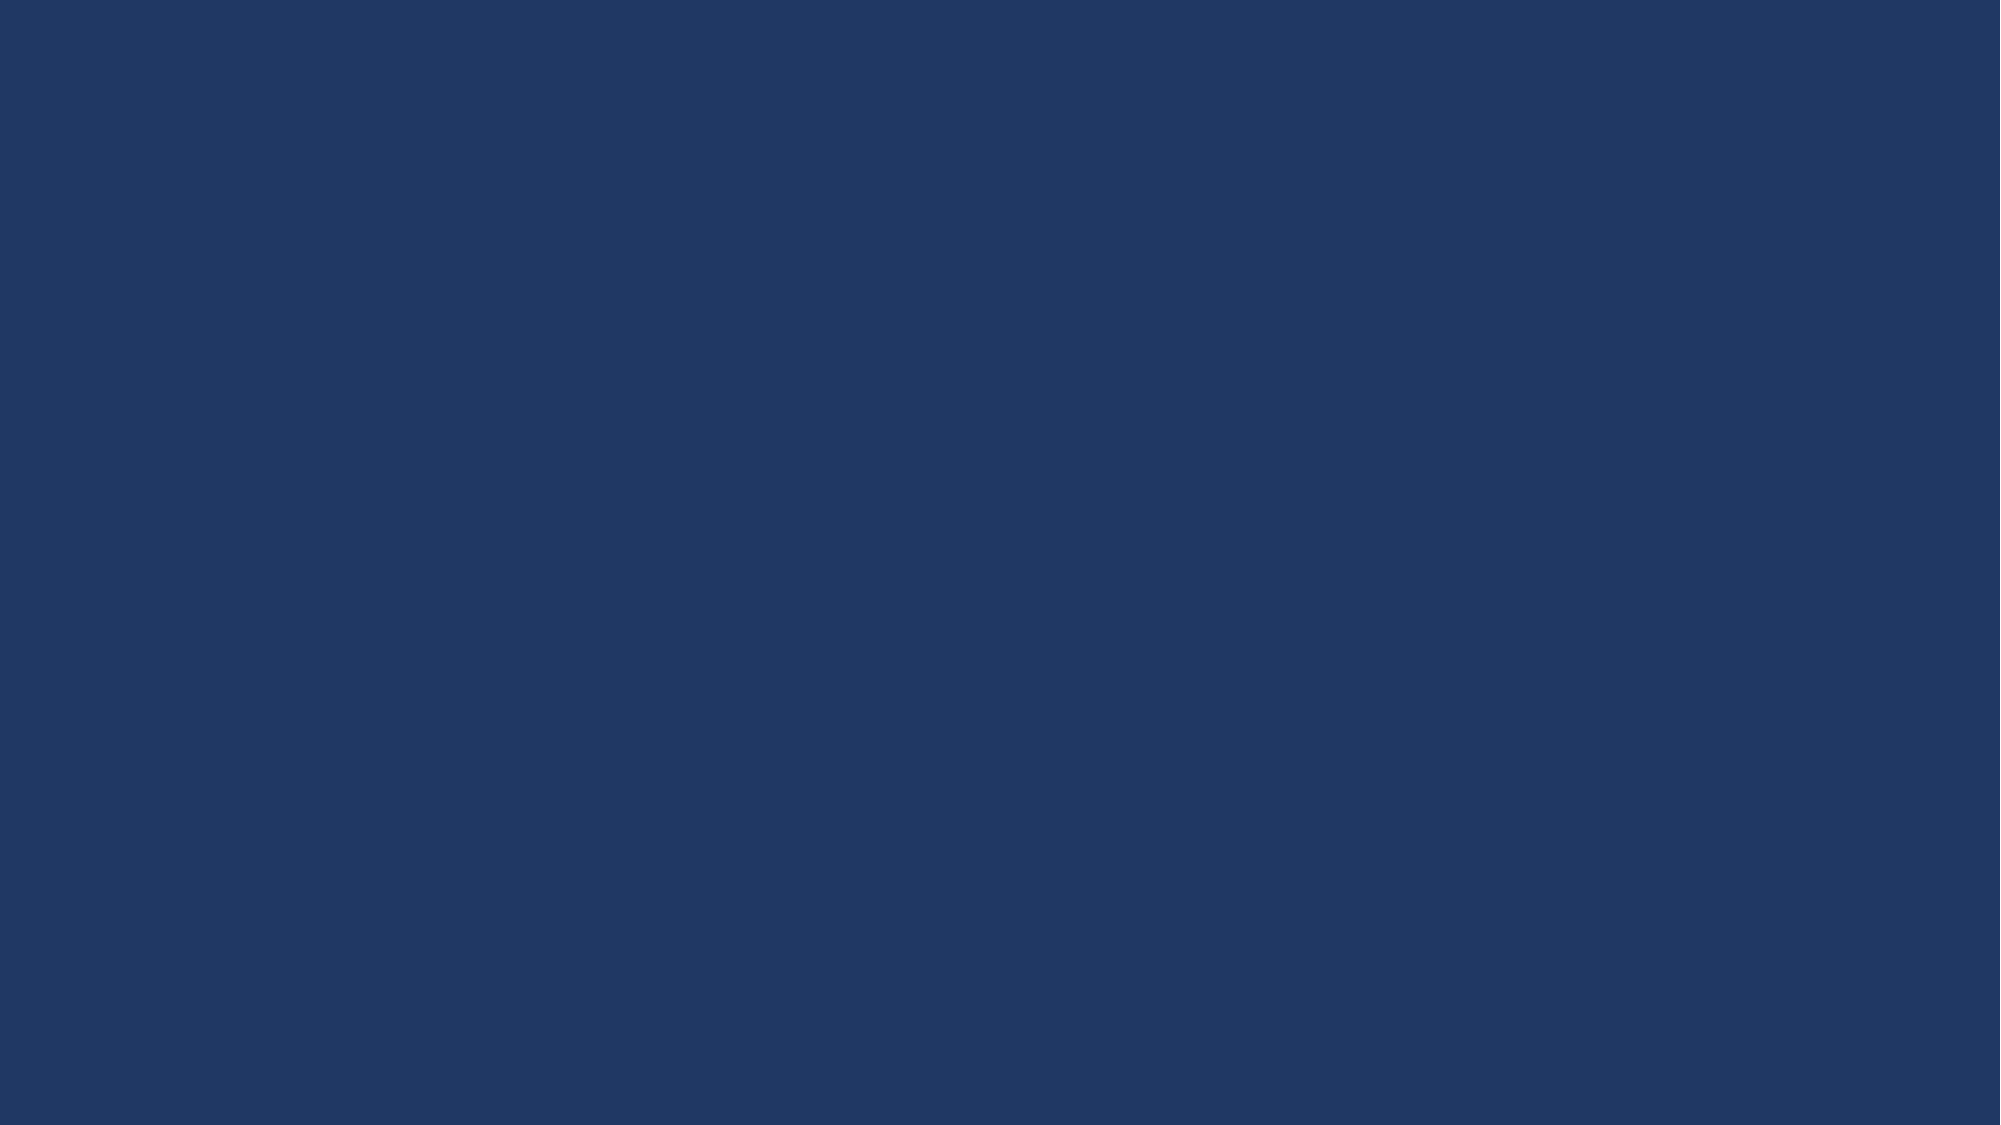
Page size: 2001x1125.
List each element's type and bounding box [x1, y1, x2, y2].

text_box [0, 0, 2000, 1125]
